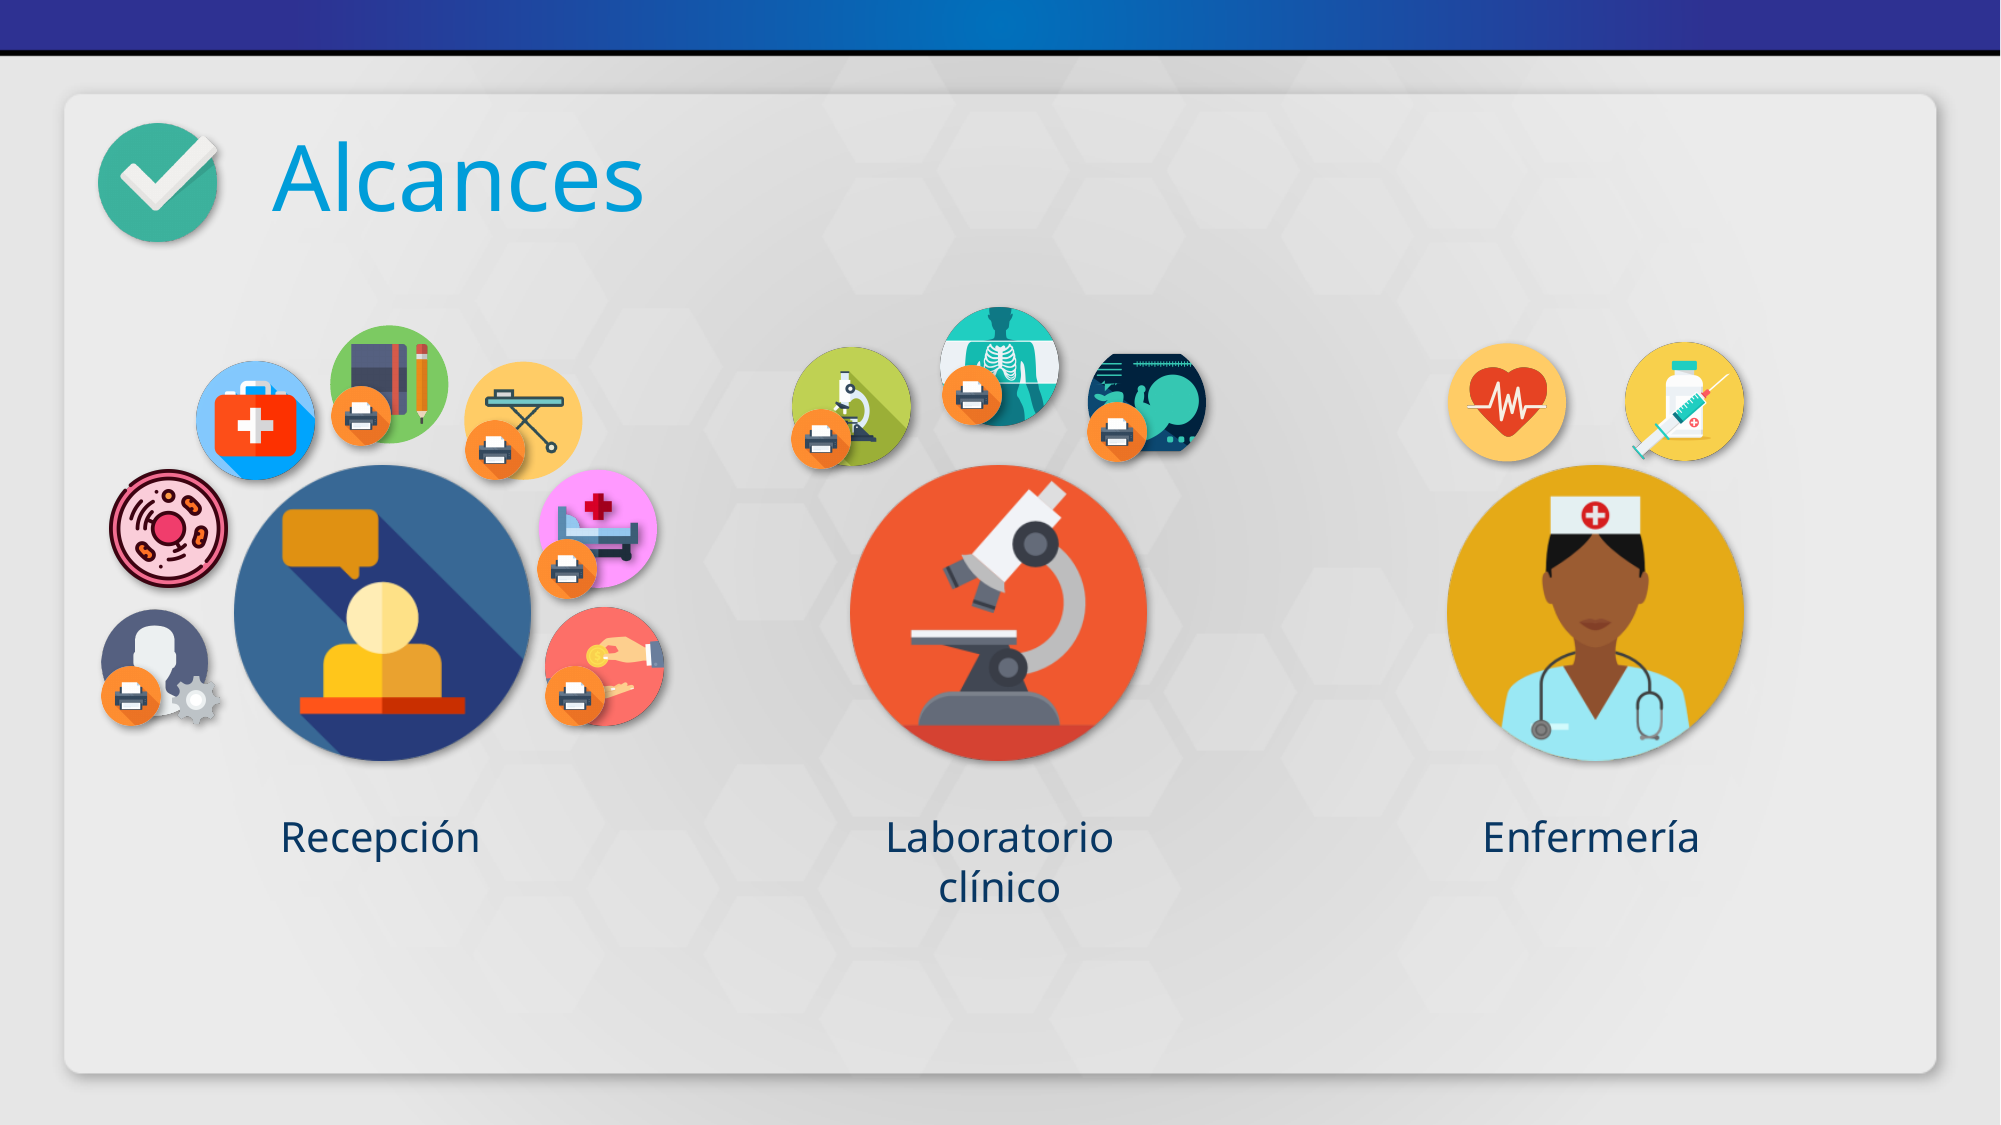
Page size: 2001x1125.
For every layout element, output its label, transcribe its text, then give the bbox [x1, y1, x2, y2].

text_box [330, 325, 449, 444]
text_box Recepción [266, 803, 497, 869]
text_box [464, 361, 583, 480]
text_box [1447, 343, 1566, 462]
text_box Laboratorio clínico [870, 803, 1130, 919]
title Alcances [257, 123, 1885, 242]
text_box Enfermería [1468, 803, 1716, 869]
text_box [538, 469, 657, 588]
picture [0, 0, 2001, 1125]
